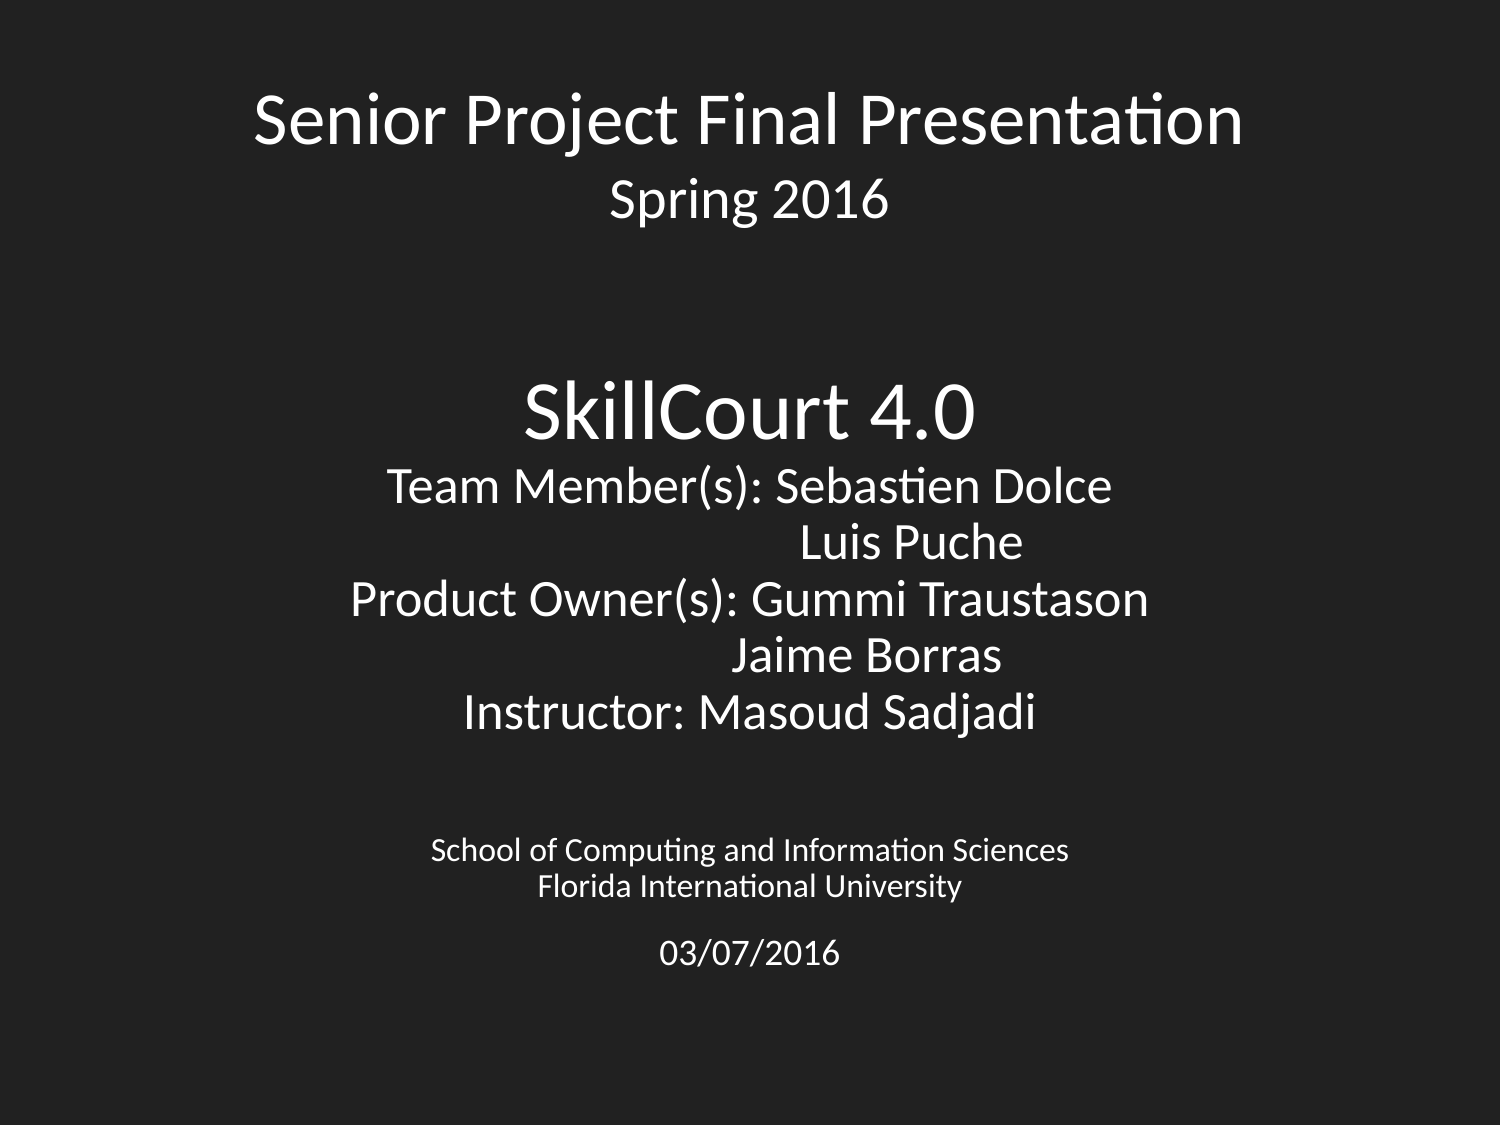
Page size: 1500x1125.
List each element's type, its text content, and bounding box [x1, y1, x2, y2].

text_box Senior Project Final Presentation Spring 2016 [37, 37, 1463, 238]
subtitle 03/07/2016 [37, 925, 1463, 1125]
title SkillCourt 4.0 Team Member(s): Sebastien Dolce Luis Puche Product Owner(s): Gummi Traustason Jaime Borras Instructor: Masoud Sadjadi School of Computing and Information Sciences Florida International University [37, 437, 1463, 913]
